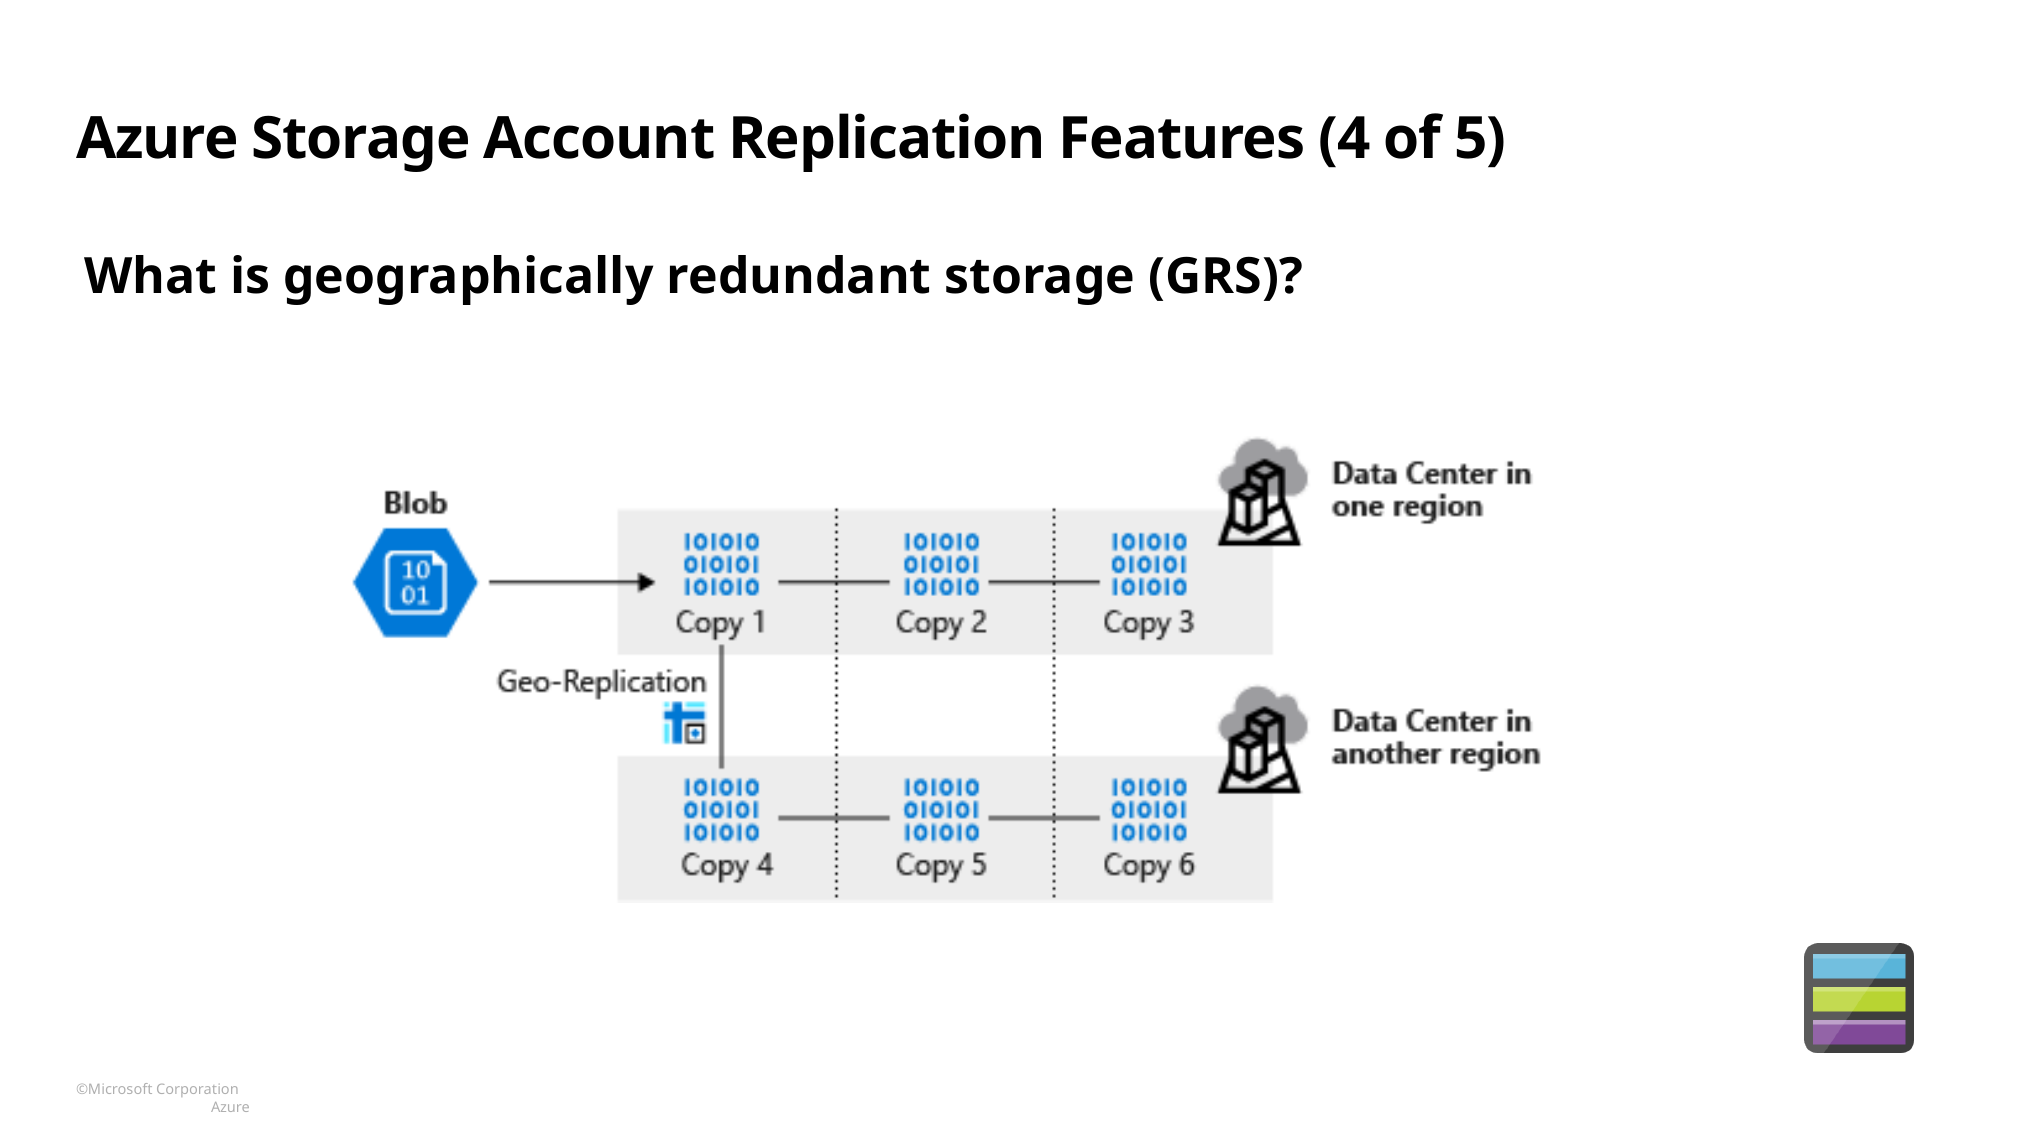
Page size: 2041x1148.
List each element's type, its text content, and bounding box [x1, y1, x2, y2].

title Azure Storage Account Replication Features (4 of 5) [76, 103, 1969, 172]
picture [1804, 942, 1914, 1053]
list What is geographically redundant storage (GRS)? [84, 253, 1655, 304]
picture [349, 435, 1548, 903]
